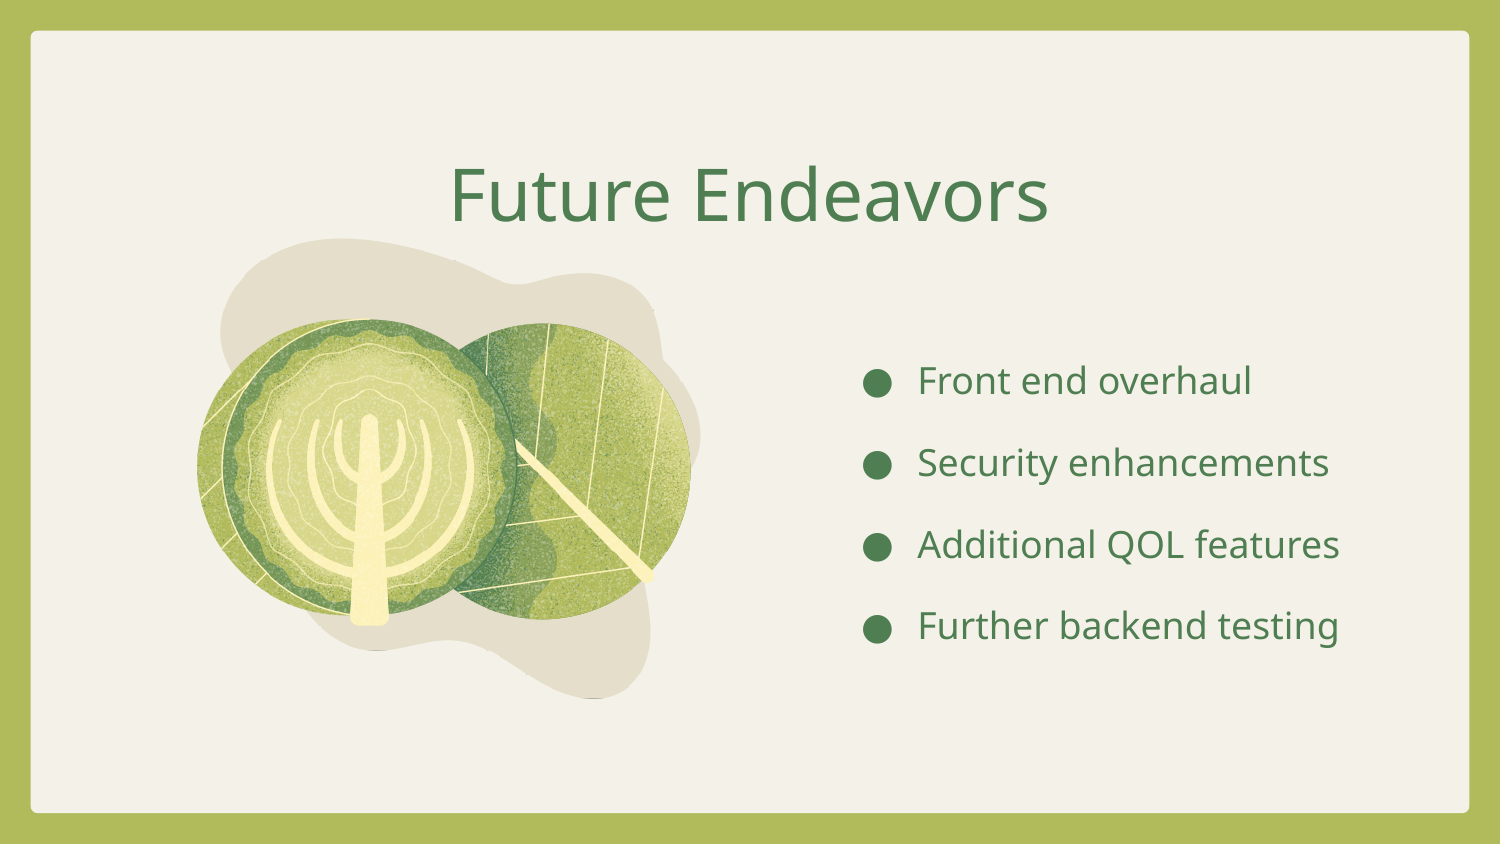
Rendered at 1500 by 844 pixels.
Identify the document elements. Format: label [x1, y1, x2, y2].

text_box [30, 0, 1470, 814]
